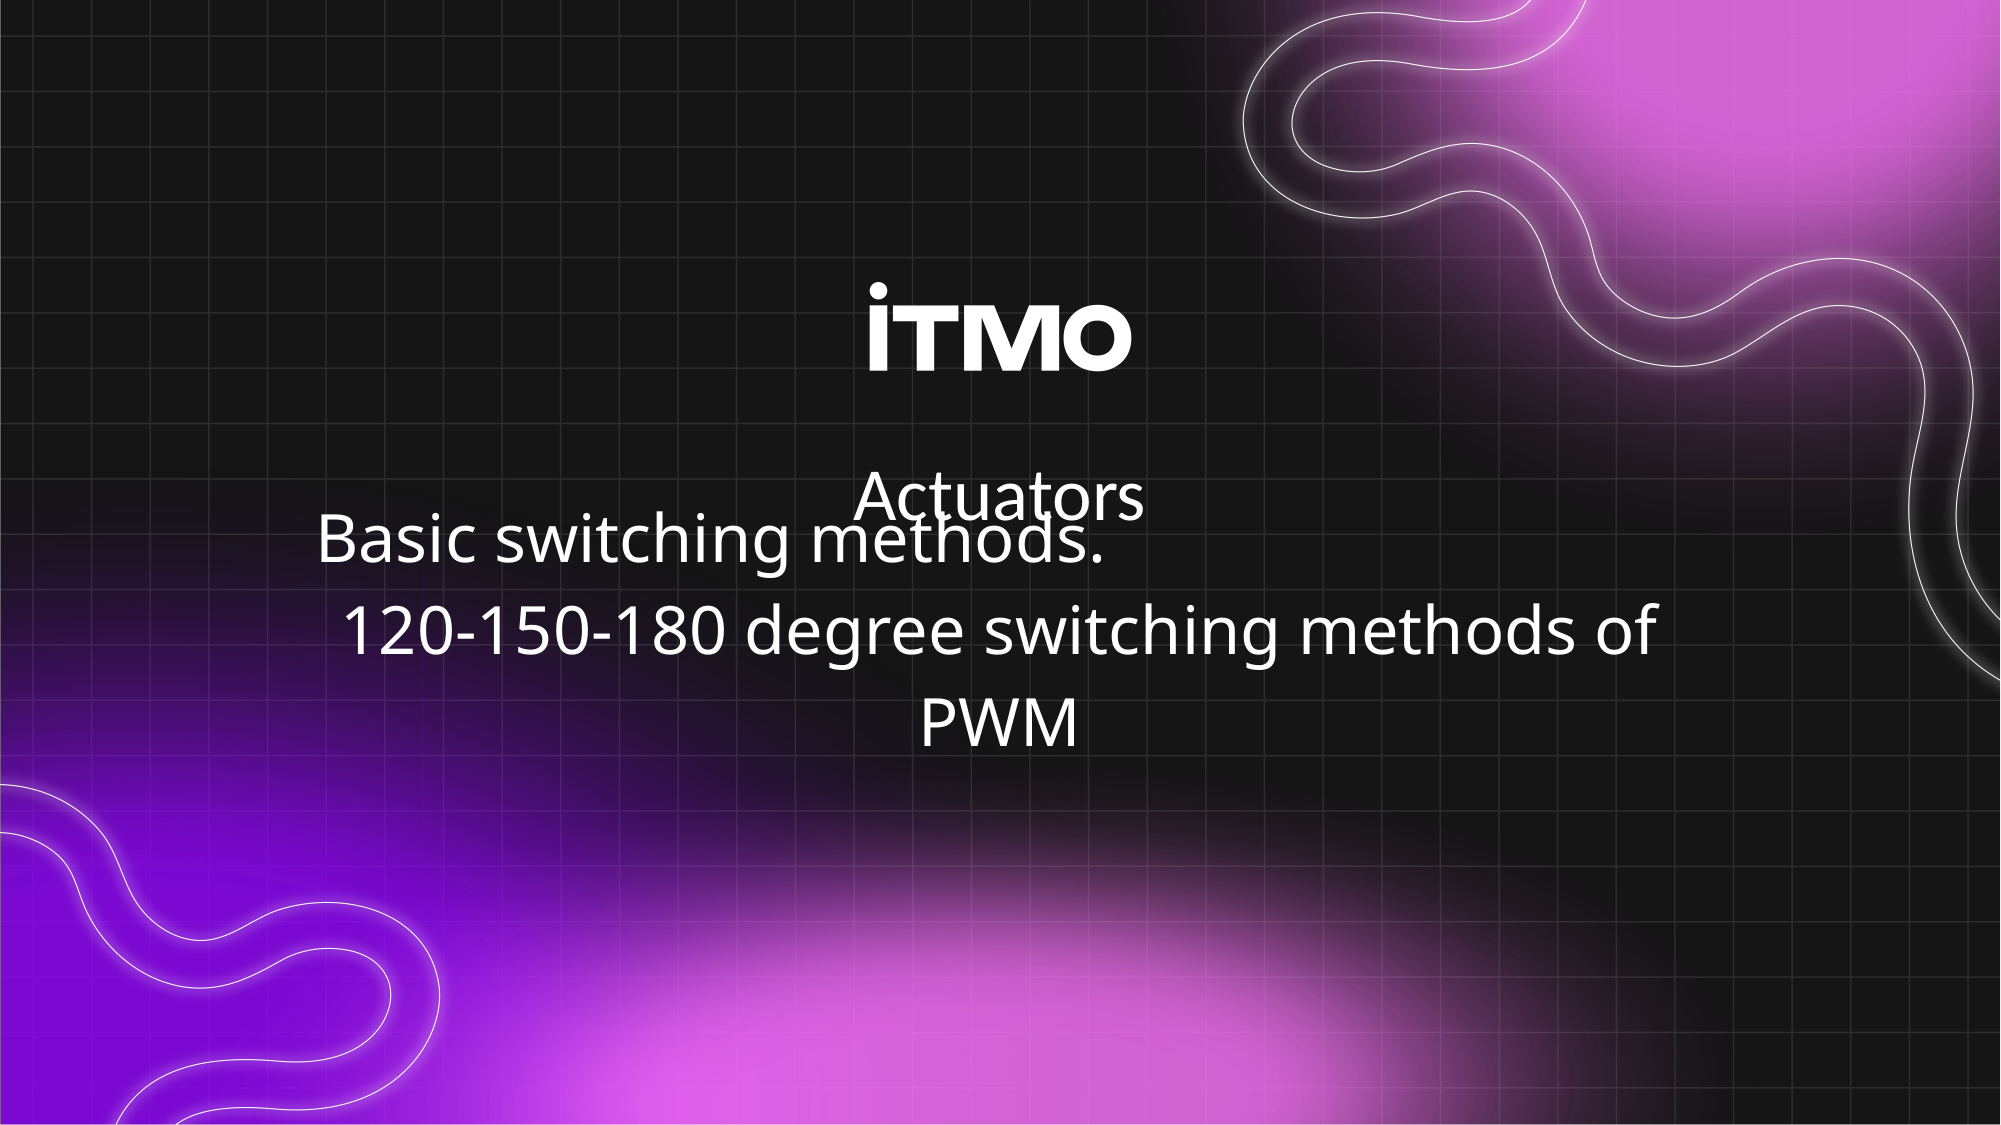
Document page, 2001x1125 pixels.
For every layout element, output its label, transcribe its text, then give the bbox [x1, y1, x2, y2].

picture [0, 0, 2001, 1125]
title Basic switching methods. 120-150-180 degree switching methods of PWM [300, 565, 1700, 768]
